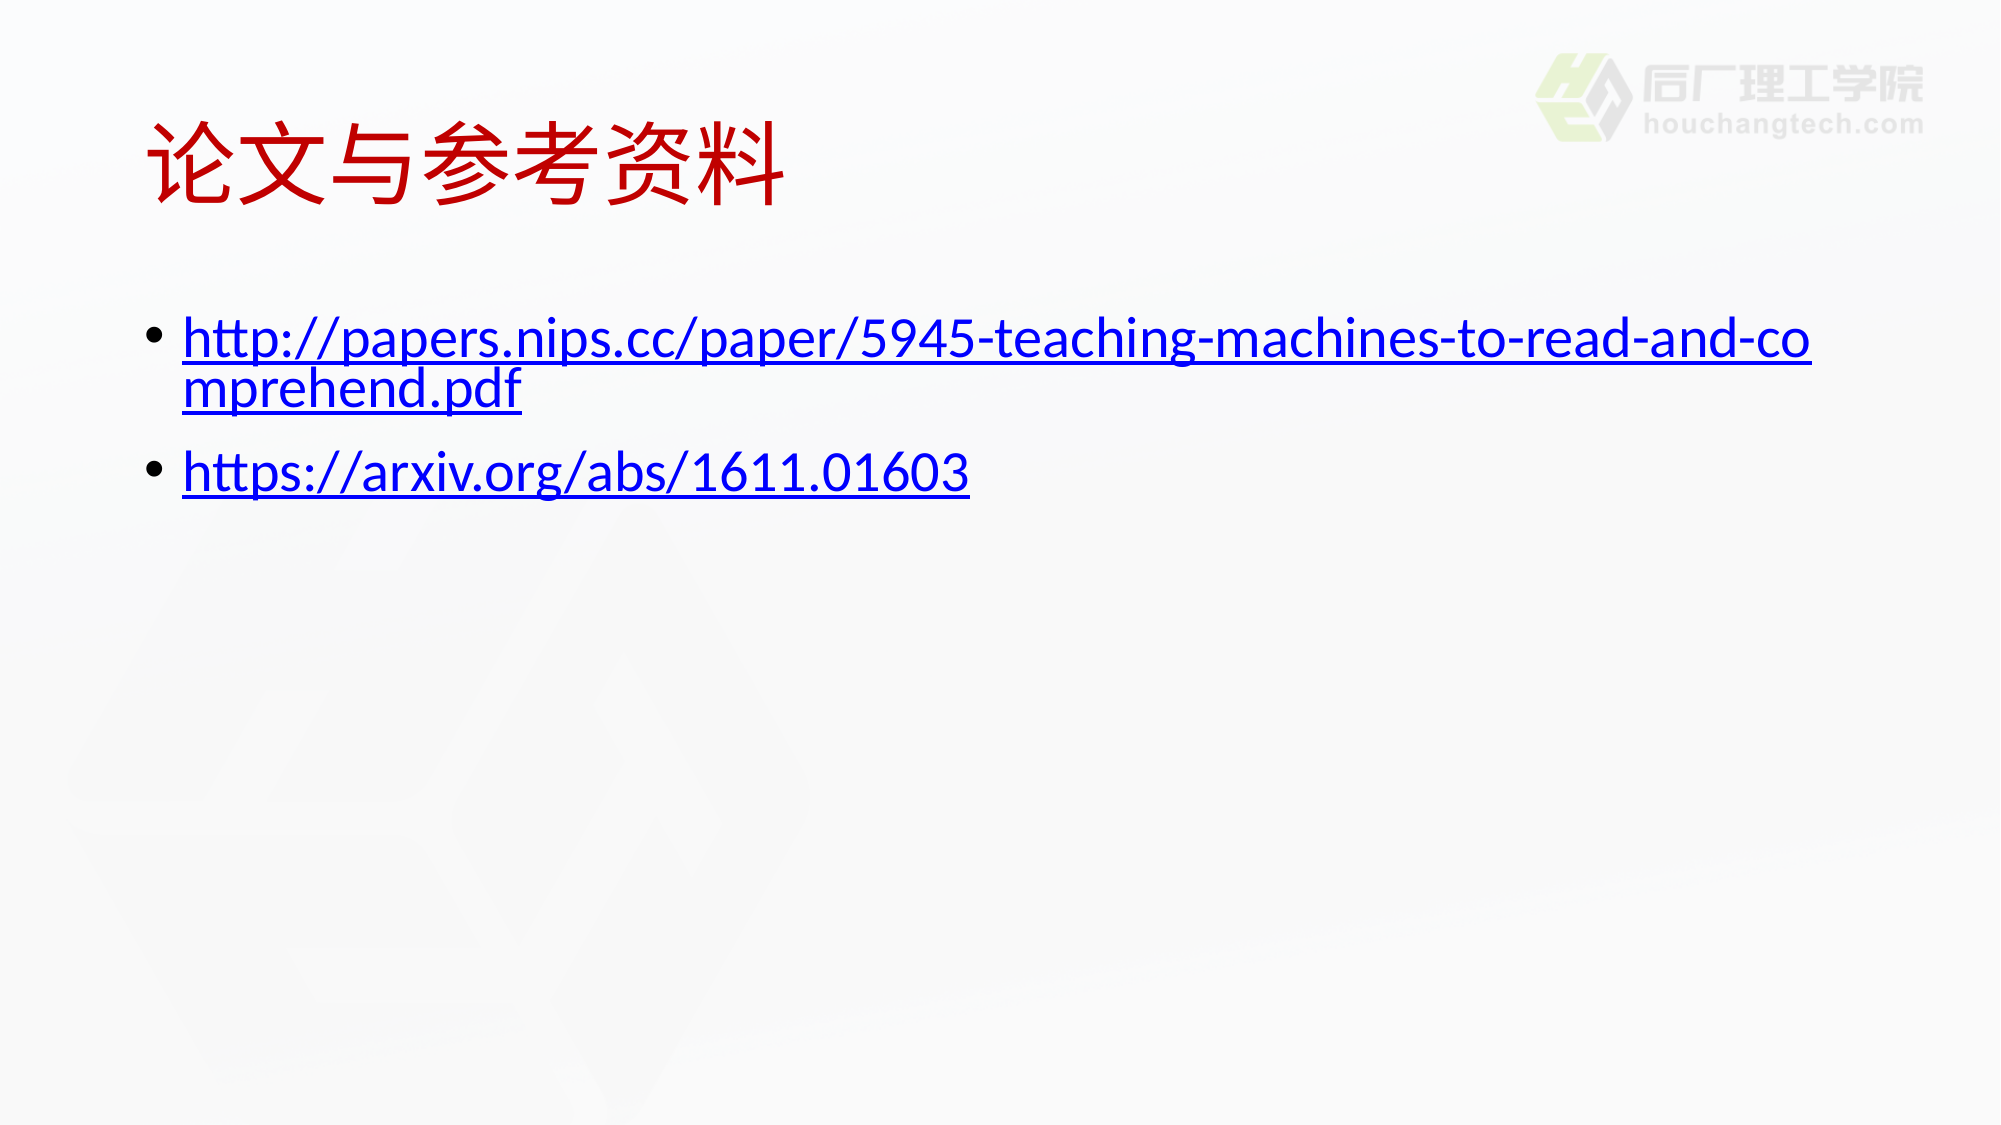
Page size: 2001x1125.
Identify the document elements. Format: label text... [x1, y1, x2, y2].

list http://papers.nips.cc/paper/5945-teaching-machines-to-read-and-comprehend.pdf https://arxiv.org/abs/1611.01603 [136, 298, 1863, 1014]
title 论文与参考资料 [136, 59, 1863, 278]
